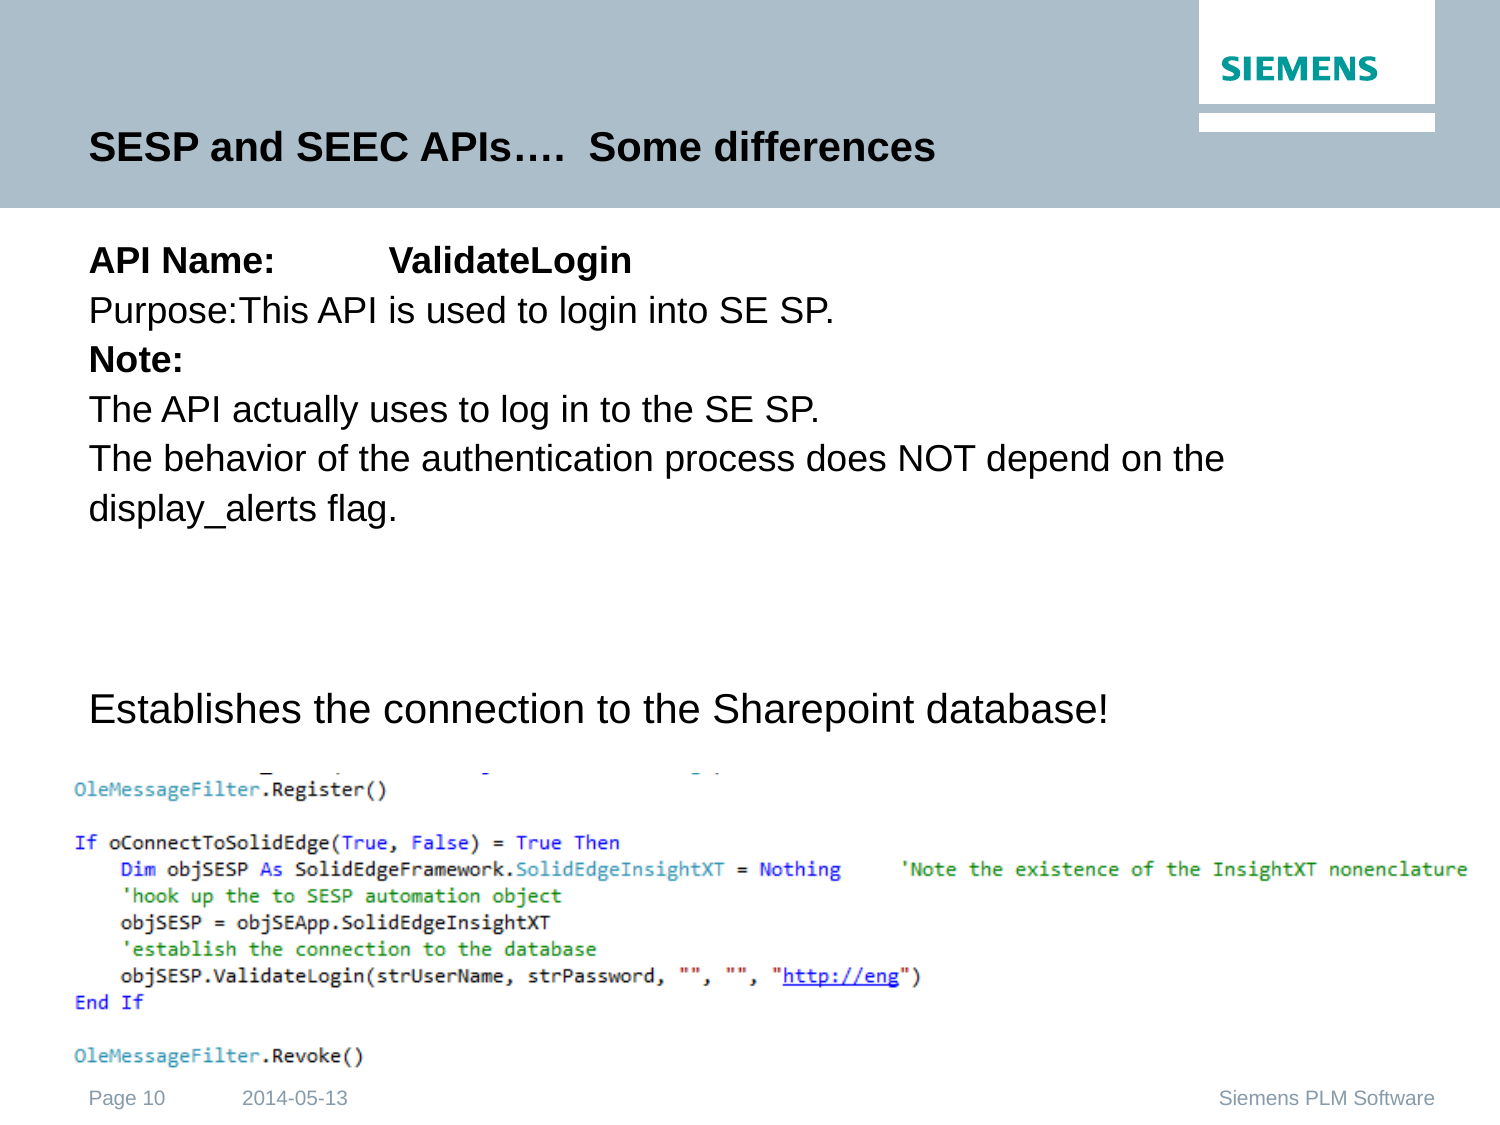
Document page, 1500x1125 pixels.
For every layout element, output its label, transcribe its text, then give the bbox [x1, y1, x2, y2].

picture [0, 773, 1476, 1071]
list API Name: ValidateLogin Purpose: This API is used to login into SE SP. Note: The API actually uses to log in to the SE SP. The behavior of the authentication process does NOT depend on the display_alerts flag. Establishes the connection to the Sharepoint database! [88, 231, 1436, 772]
title SESP and SEEC APIs…. Some differences [0, 0, 1500, 209]
